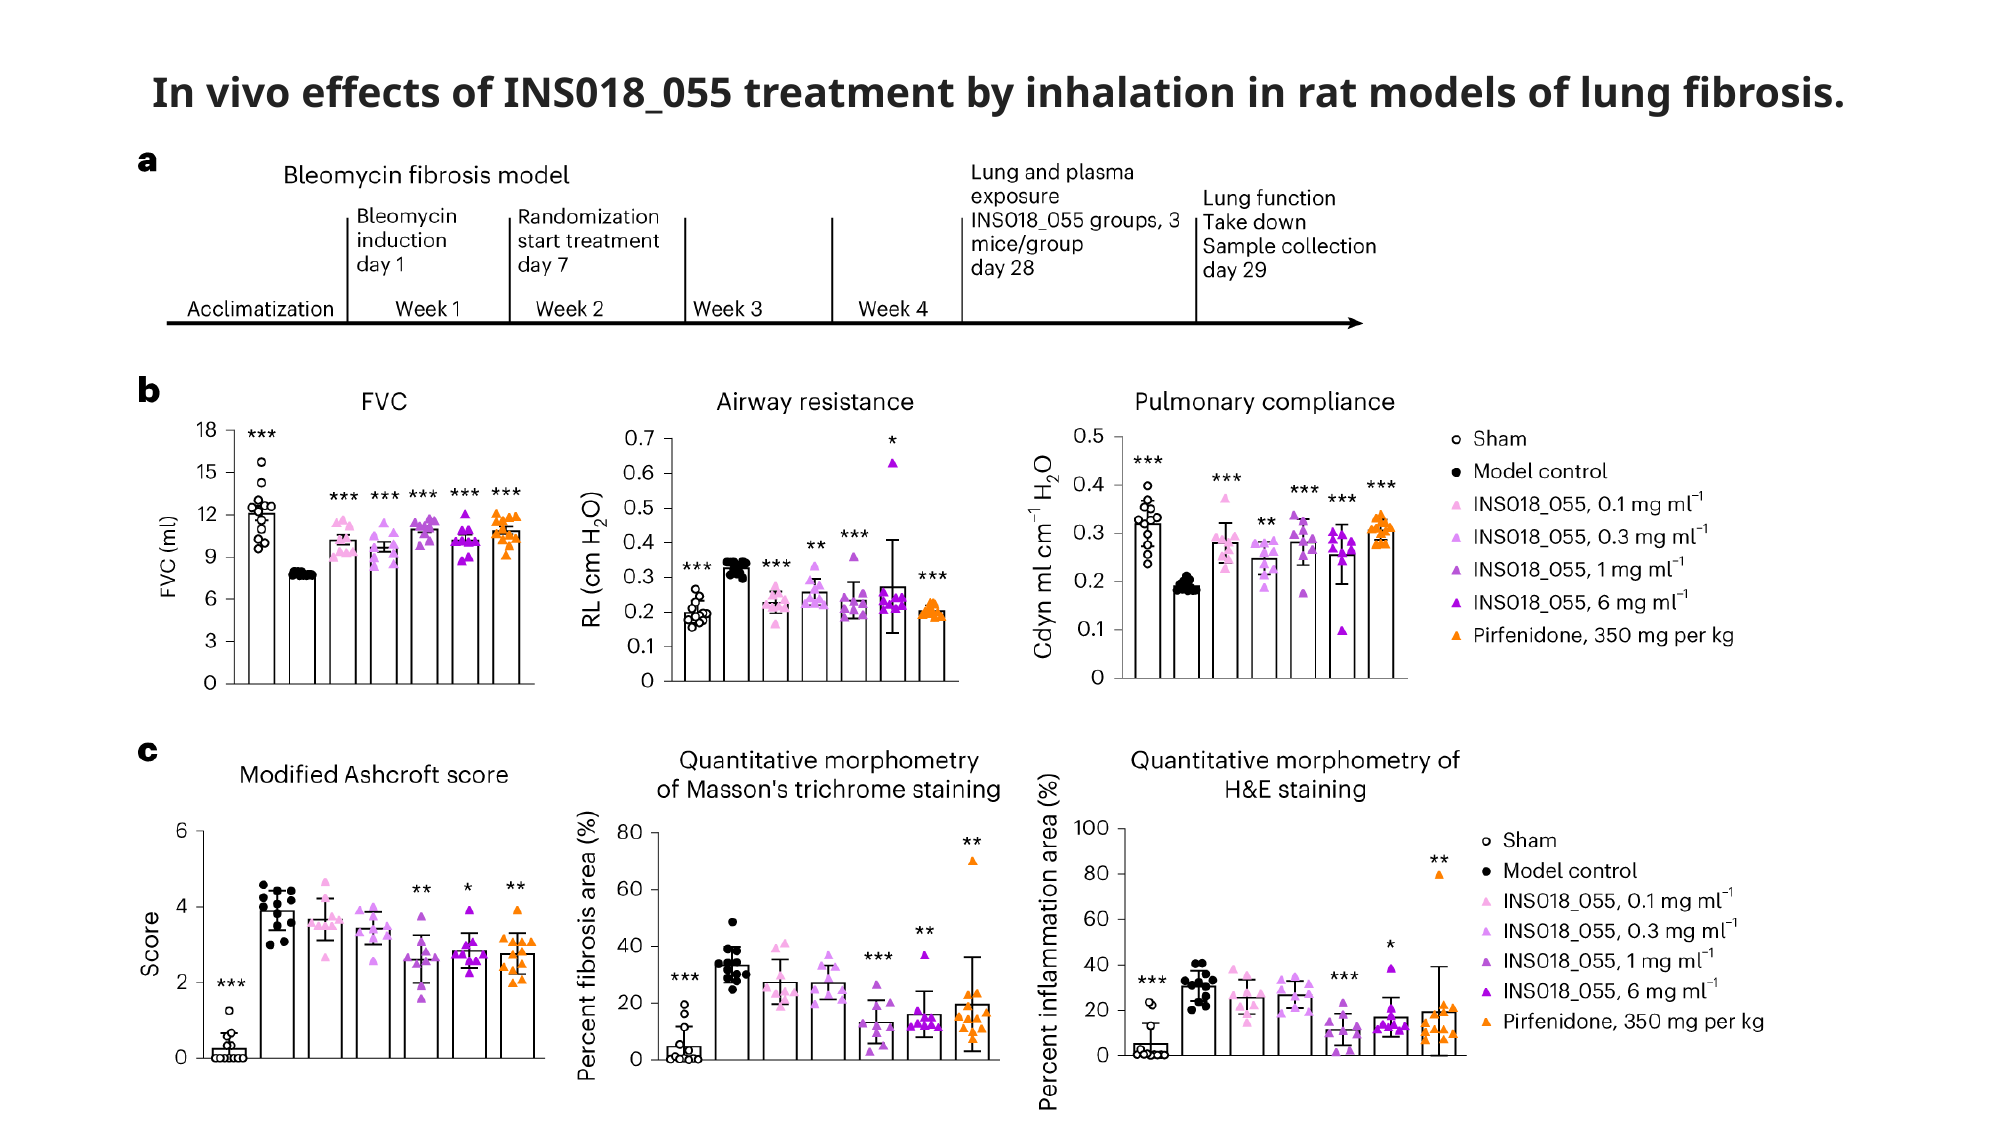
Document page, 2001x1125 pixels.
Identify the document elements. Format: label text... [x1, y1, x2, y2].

title In vivo effects of INS018_055 treatment by inhalation in rat models of lung fibrosis. [137, 59, 1863, 130]
picture [137, 141, 1764, 1111]
